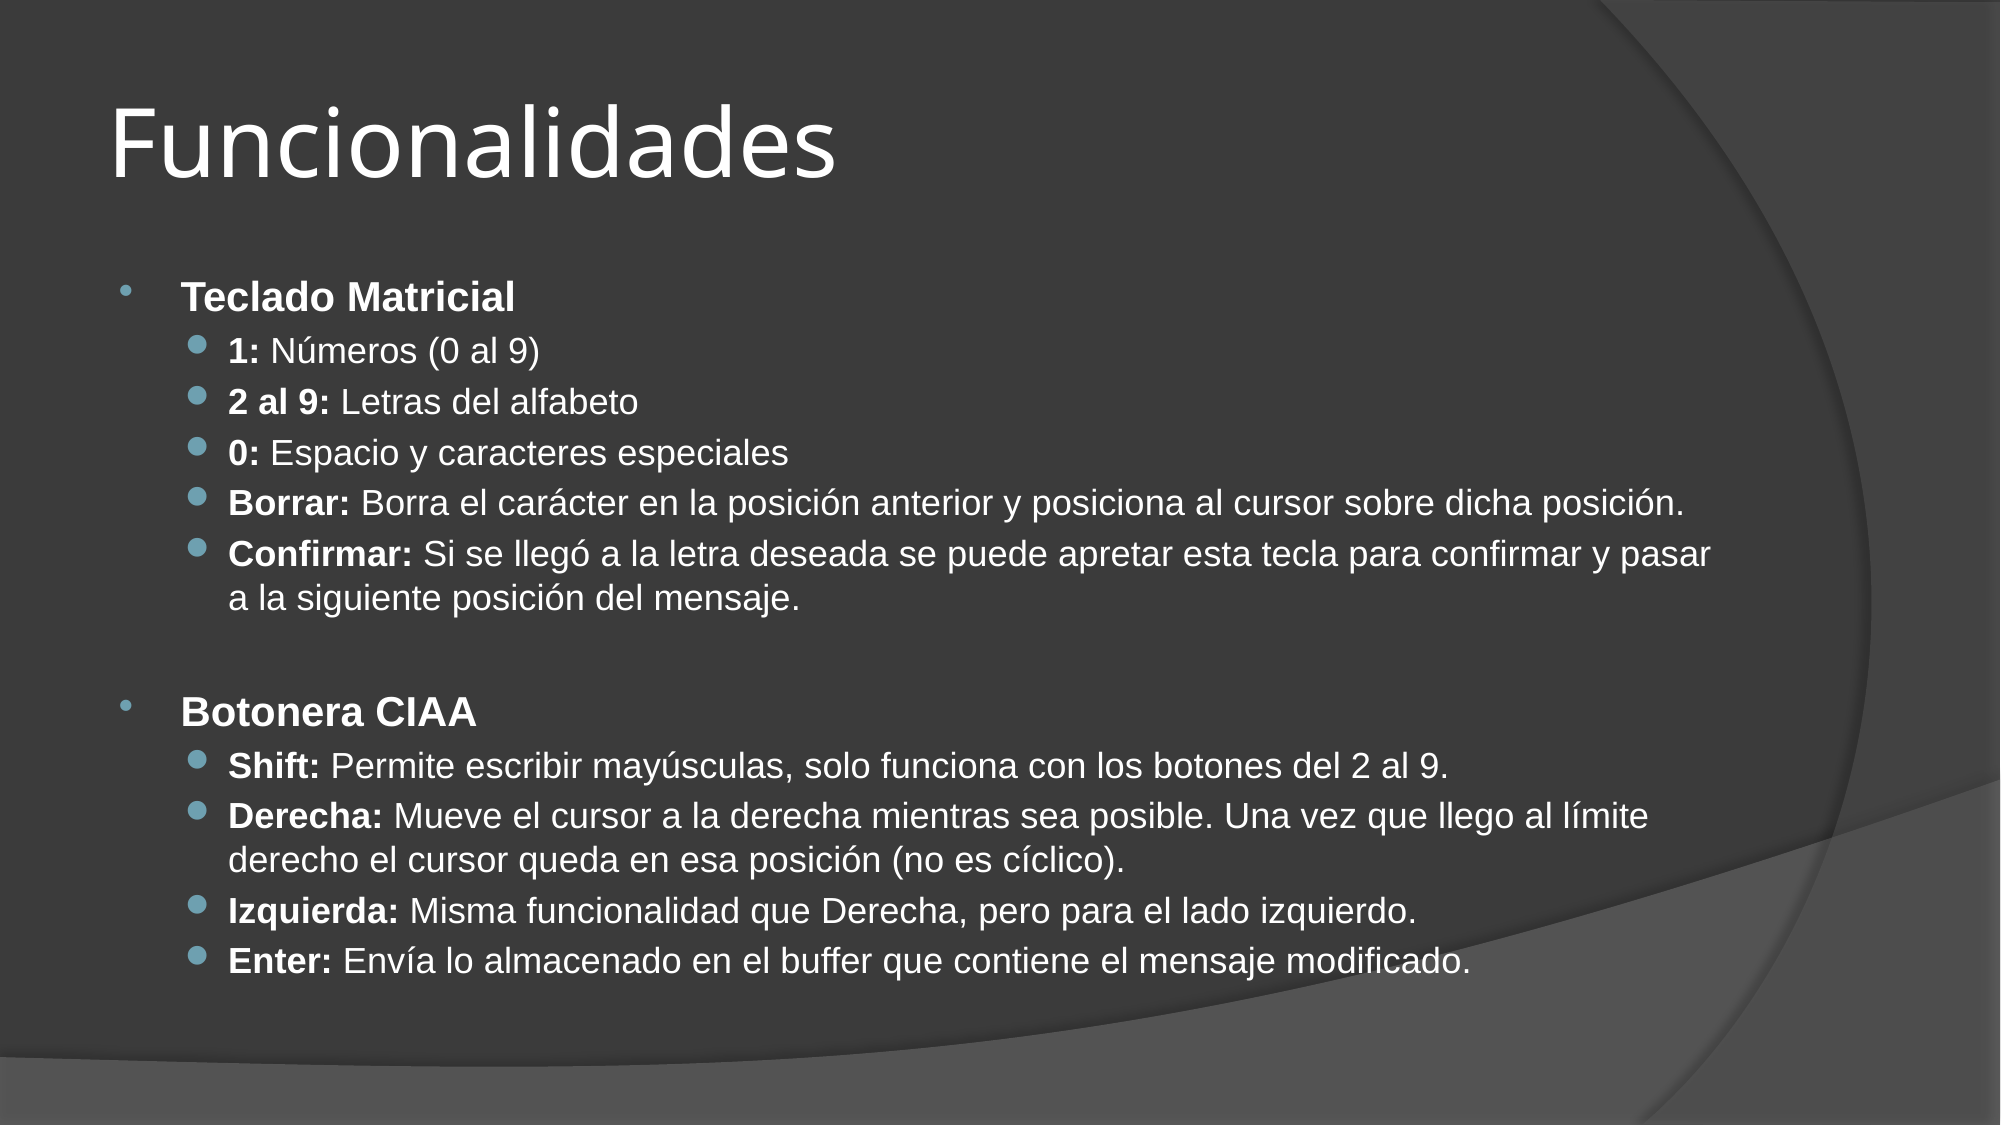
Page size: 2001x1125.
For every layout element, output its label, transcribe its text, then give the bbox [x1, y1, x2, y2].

title Funcionalidades [99, 45, 1734, 233]
list Teclado Matricial 1: Números (0 al 9) 2 al 9: Letras del alfabeto 0: Espacio y caracteres especiales Borrar: Borra el carácter en la posición anterior y posiciona al cursor sobre dicha posición. Confirmar: Si se llegó a la letra deseada se puede apretar esta tecla para confirmar y pasar a la siguiente posición del mensaje. Botonera CIAA Shift: Permite escribir mayúsculas, solo funciona con los botones del 2 al 9. Derecha: Mueve el cursor a la derecha mientras sea posible. Una vez que llego al límite derecho el cursor queda en esa posición (no es cíclico). Izquierda: Misma funcionalidad que Derecha, pero para el lado izquierdo. Enter: Envía lo almacenado en el buffer que contiene el mensaje modificado. [99, 262, 1734, 1005]
